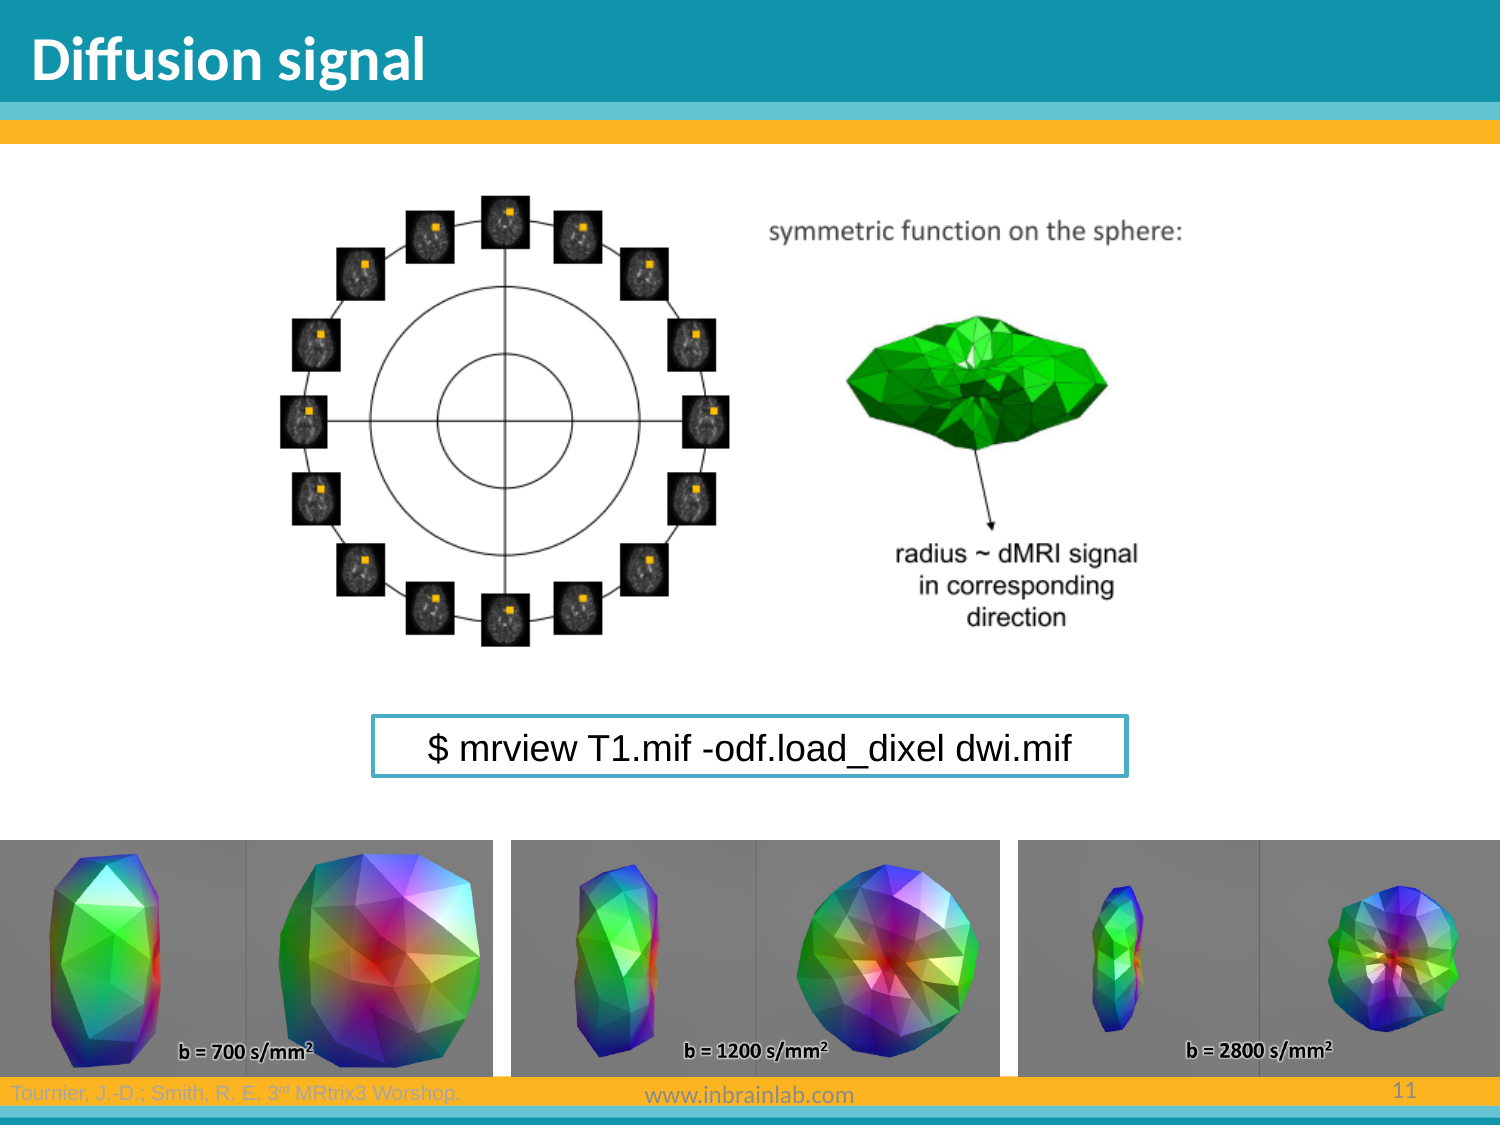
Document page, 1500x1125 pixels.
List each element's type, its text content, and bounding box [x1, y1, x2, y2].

text_box $ mrview T1.mif -odf.load_dixel dwi.mif [371, 714, 1129, 778]
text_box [0, 0, 1500, 145]
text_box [0, 1076, 1500, 1125]
picture [0, 840, 493, 1077]
picture [511, 840, 1000, 1077]
picture [241, 182, 1269, 678]
picture [1017, 840, 1500, 1077]
